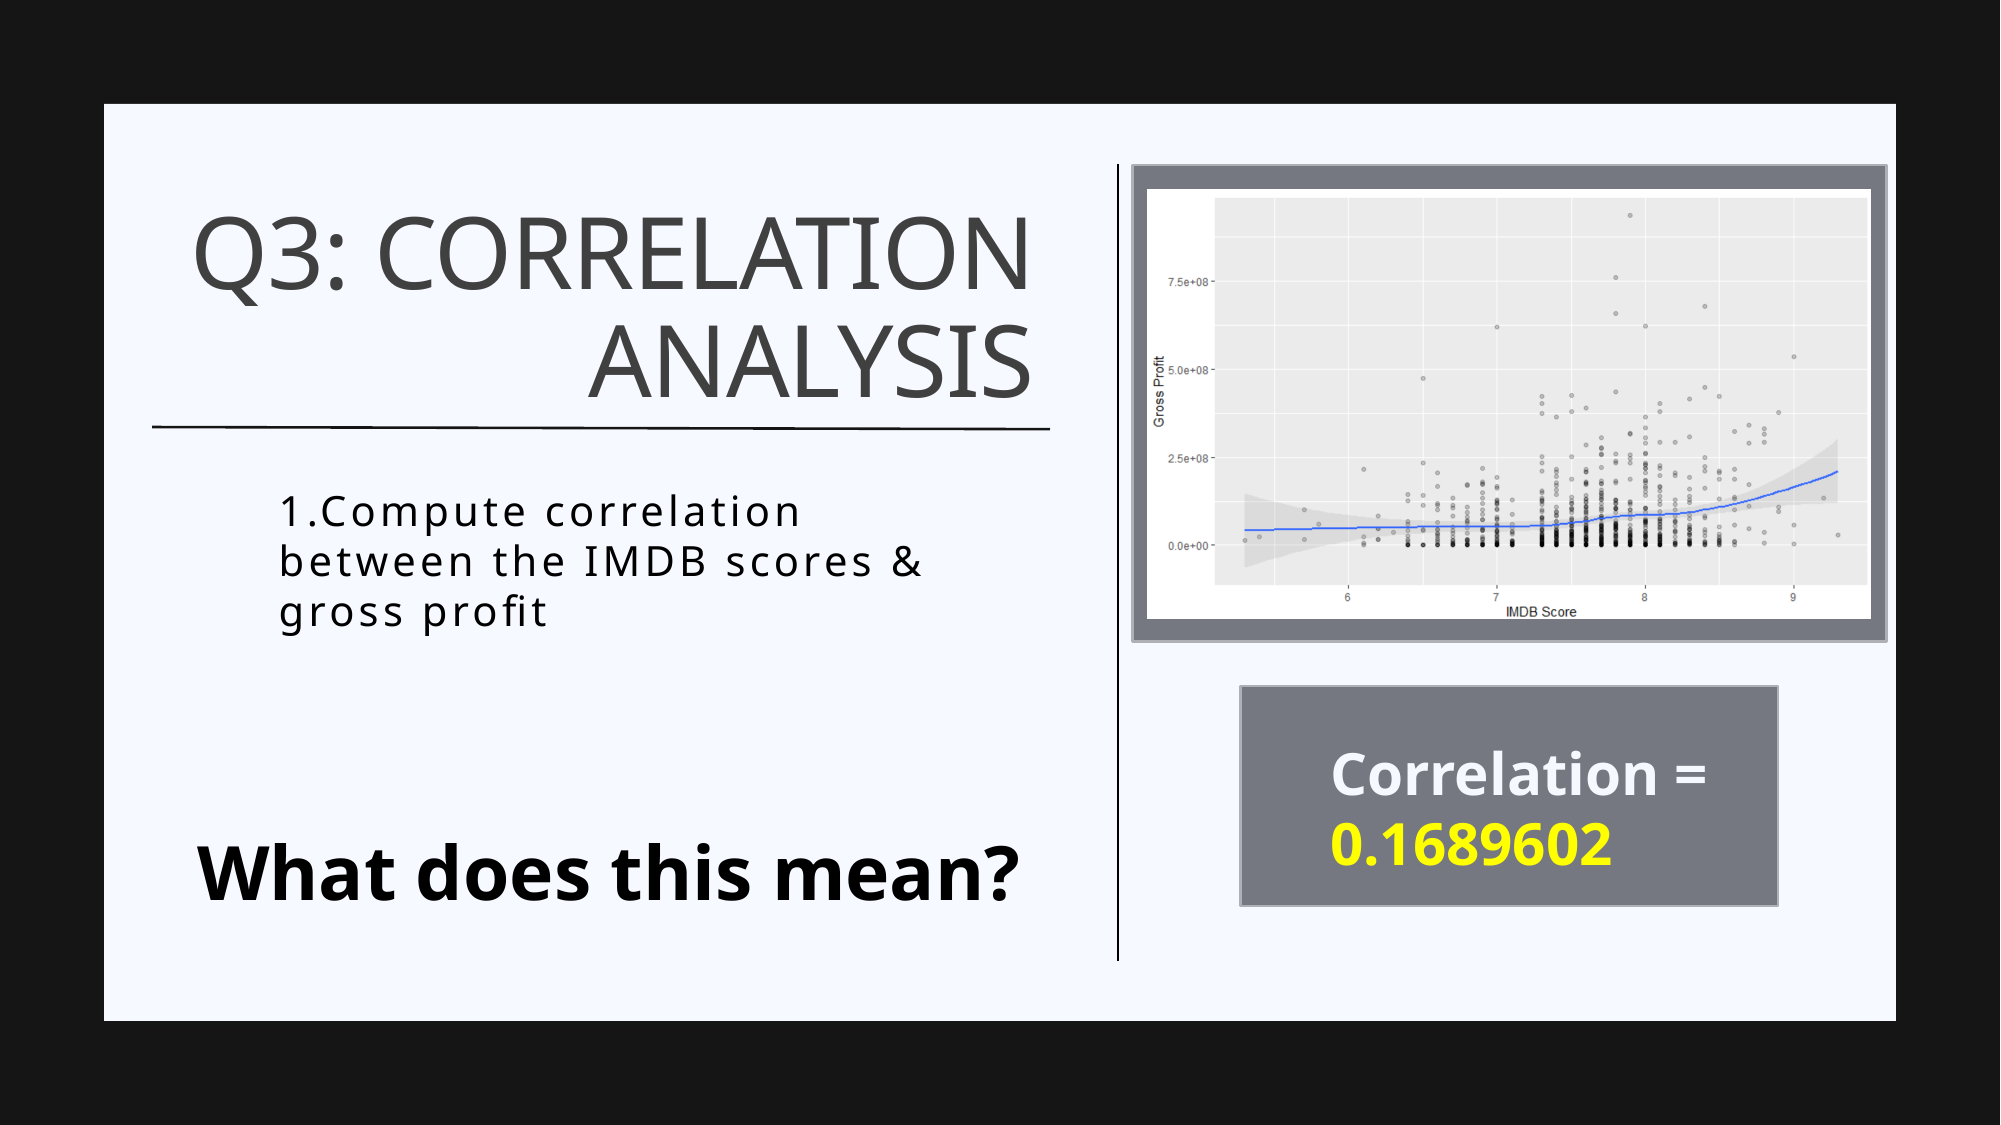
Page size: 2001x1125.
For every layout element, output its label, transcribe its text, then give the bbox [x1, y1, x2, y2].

text_box Correlation = 0.1689602 [1315, 729, 1917, 885]
list 1.Compute correlation between the IMDB scores & gross profit [278, 440, 938, 818]
text_box [1239, 685, 1779, 907]
picture [1147, 188, 1872, 620]
title Q3: Correlation Analysis [91, 264, 1050, 359]
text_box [151, 426, 1051, 430]
text_box [1131, 164, 1888, 643]
text_box What does this mean? [153, 818, 1065, 1014]
list 1.Compute correlation between the IMDB scores & gross profit [278, 359, 938, 423]
list 1.Compute correlation between the IMDB scores & gross profit [278, 217, 938, 264]
